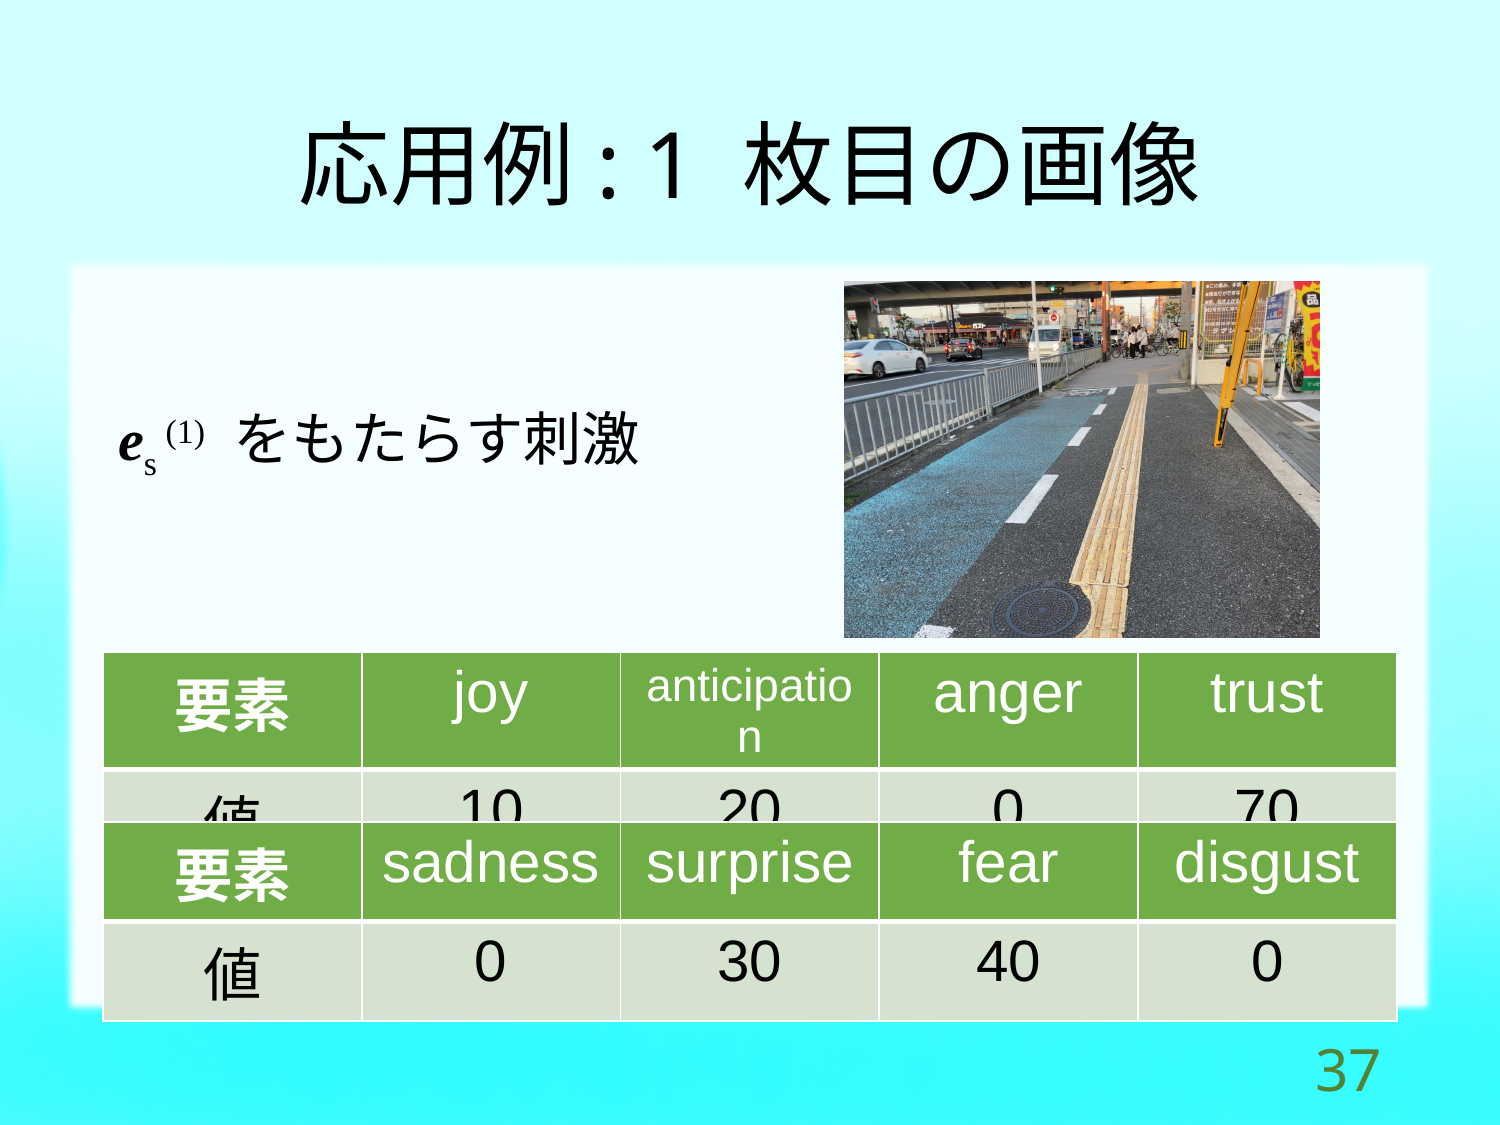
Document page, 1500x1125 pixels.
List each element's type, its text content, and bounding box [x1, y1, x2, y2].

table_header anger [880, 653, 1137, 767]
table_header trust [1139, 653, 1396, 767]
slide_number 36 [1242, 1042, 1397, 1103]
table_header disgust [1139, 823, 1396, 919]
table_cell 30 [621, 924, 878, 1020]
table_cell 20 [621, 772, 878, 821]
table_cell 値 [104, 772, 361, 821]
table_cell 10 [363, 772, 620, 821]
table_header joy [363, 653, 620, 767]
table_cell 0 [1139, 924, 1396, 1020]
table_header fear [880, 823, 1137, 919]
table_cell 40 [880, 924, 1137, 1020]
table_cell 70 [1139, 772, 1396, 821]
table_header 要素 [104, 823, 361, 919]
picture [0, 0, 1500, 1125]
table_header 要素 [104, 653, 361, 767]
table_cell 0 [363, 924, 620, 1020]
table_cell 0 [880, 772, 1137, 821]
list es (1) をもたらす刺激 [103, 311, 1397, 651]
table_header anticipation [621, 653, 878, 767]
table_cell 値 [104, 924, 361, 1020]
title 応用例: 1 枚目の画像 [103, 59, 1397, 278]
table_header sadness [363, 823, 620, 919]
table_header surprise [621, 823, 878, 919]
